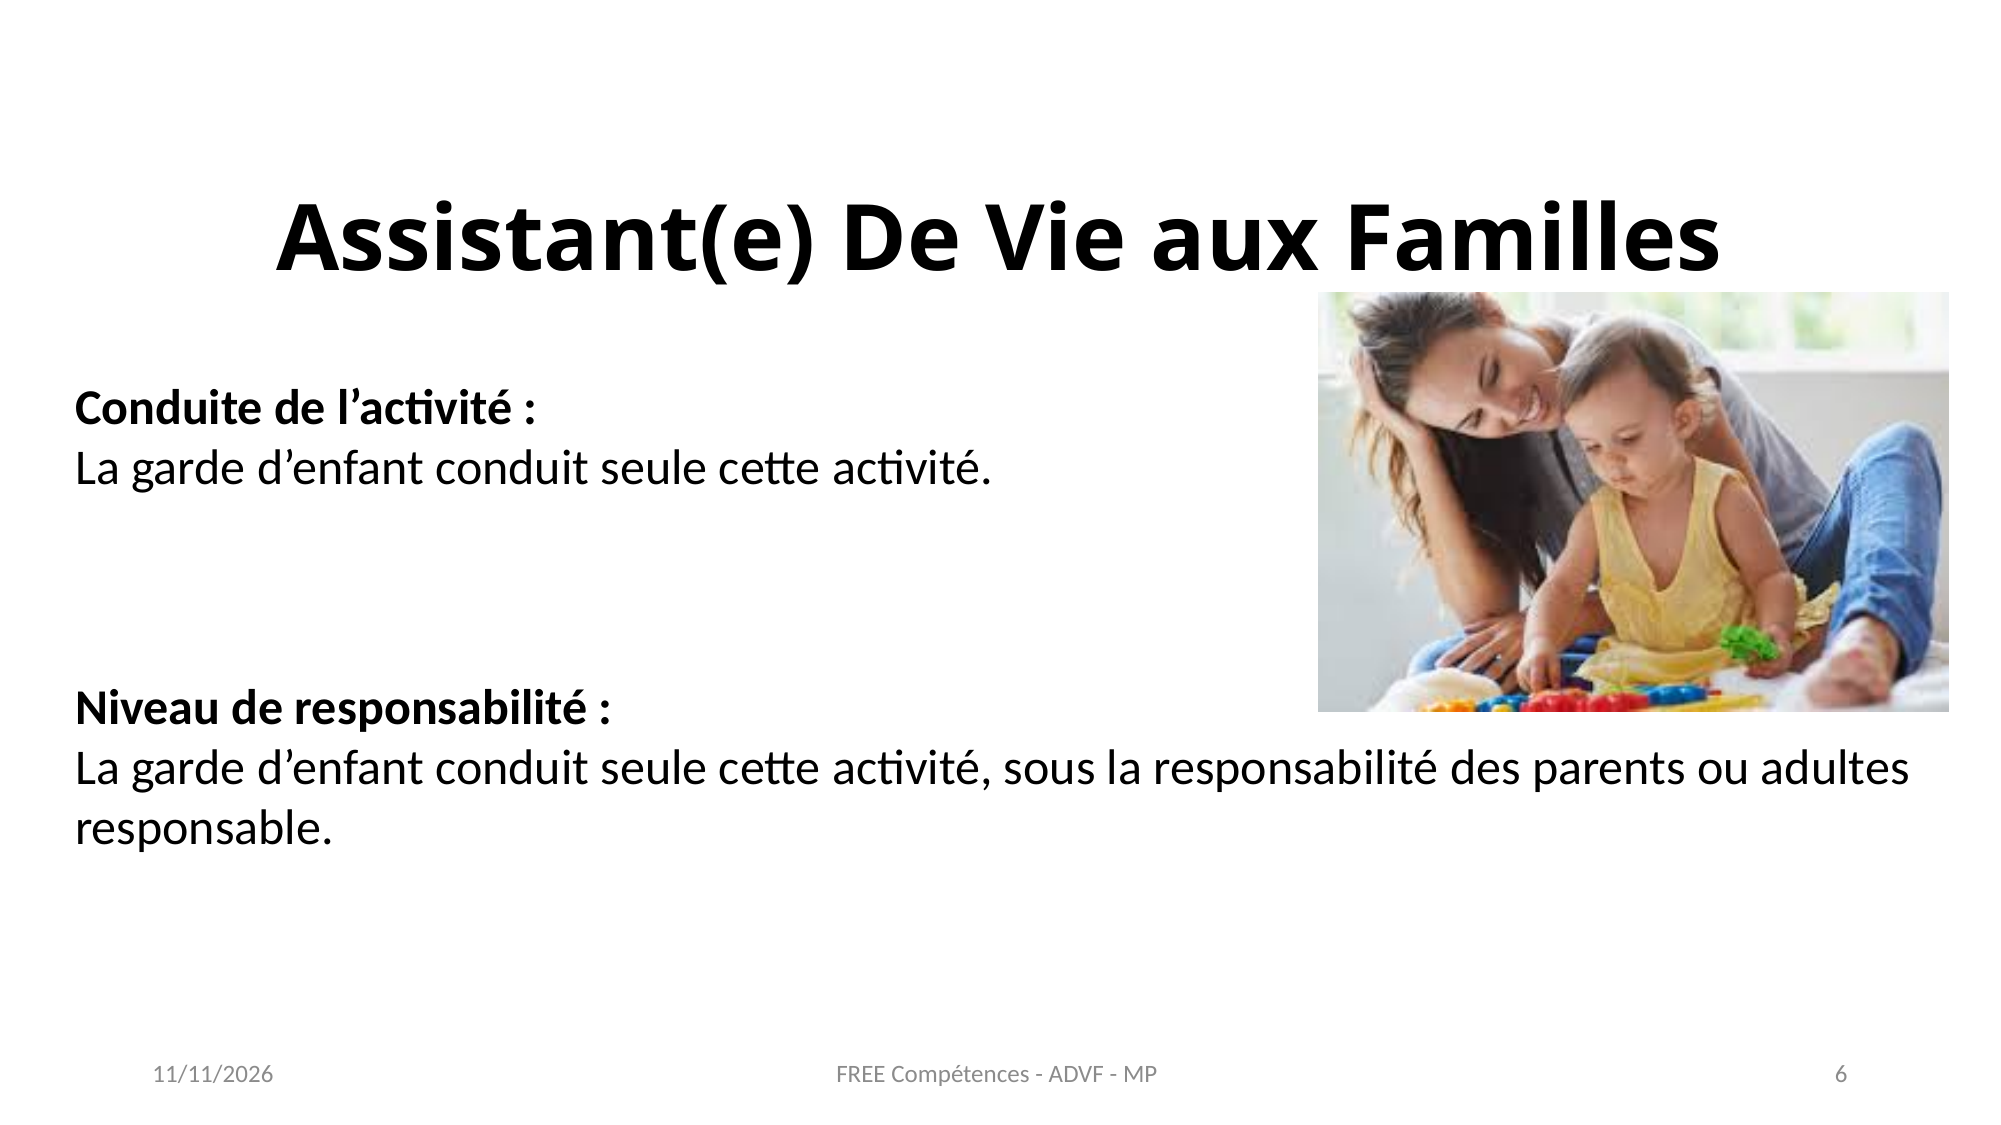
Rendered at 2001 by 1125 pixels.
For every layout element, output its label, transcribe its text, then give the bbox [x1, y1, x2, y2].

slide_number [137, 1042, 588, 1103]
text_box Assistant(e) De Vie aux Familles [249, 184, 1750, 366]
footer FREE Compétences - ADVF - MP [590, 1042, 1410, 1103]
text_box Conduite de l’activité : La garde d’enfant conduit seule cette activité. Niveau de responsabilité : La garde d’enfant conduit seule cette activité, sous la responsabilité des parents ou adultes responsable. [60, 366, 1949, 862]
picture [1318, 292, 1949, 712]
slide_number 6 [1412, 1042, 1863, 1103]
